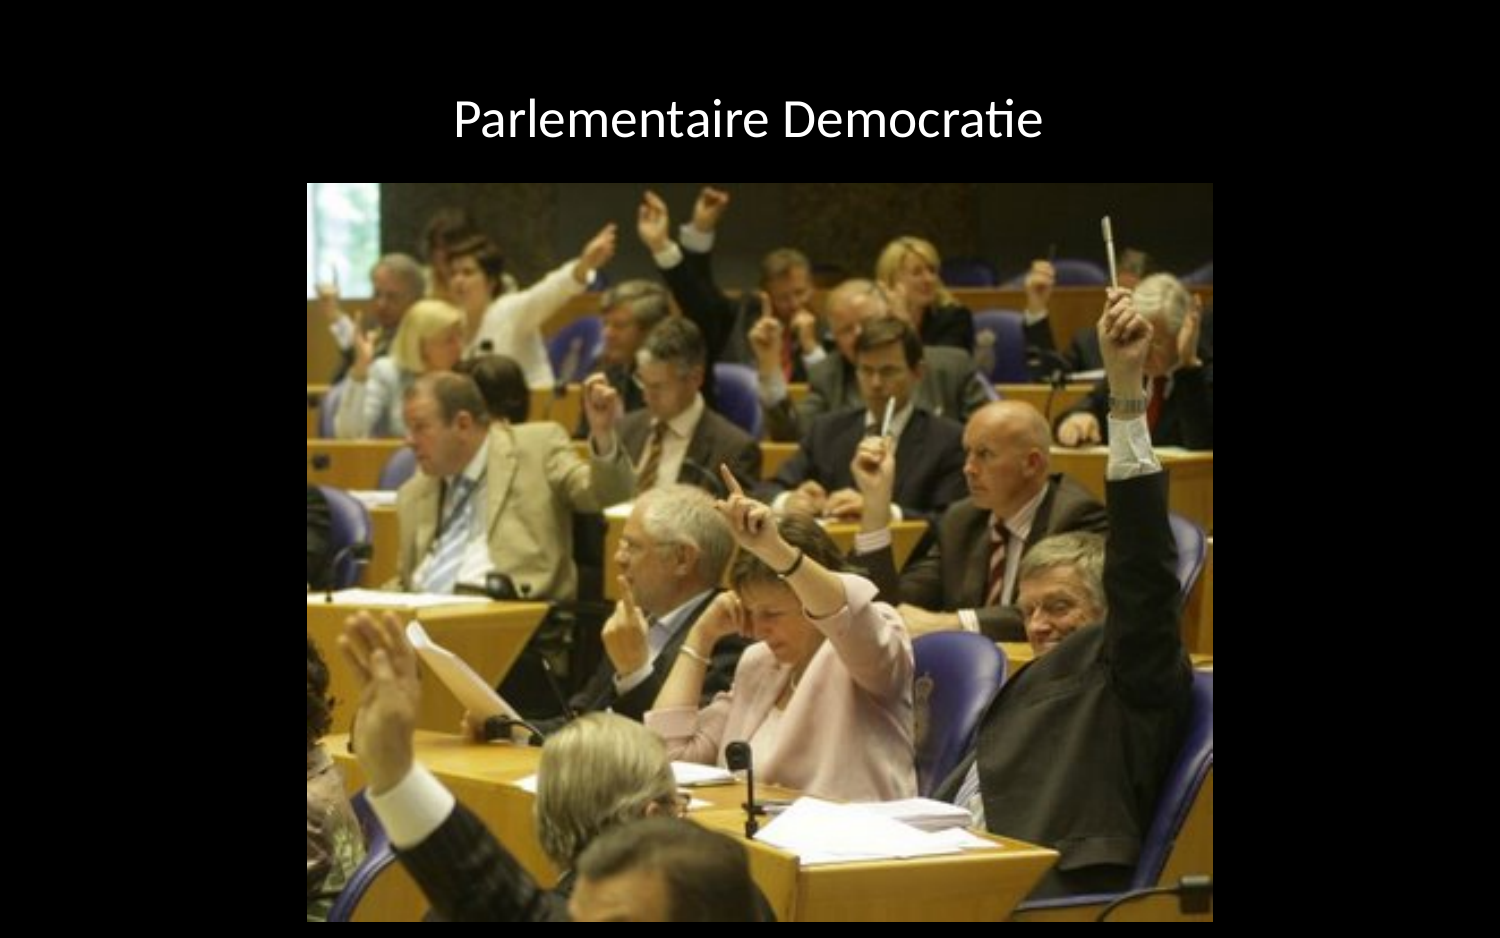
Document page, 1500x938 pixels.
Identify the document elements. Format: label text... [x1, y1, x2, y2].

text_box Parlementaire Democratie [438, 74, 1060, 157]
picture [306, 182, 1213, 922]
